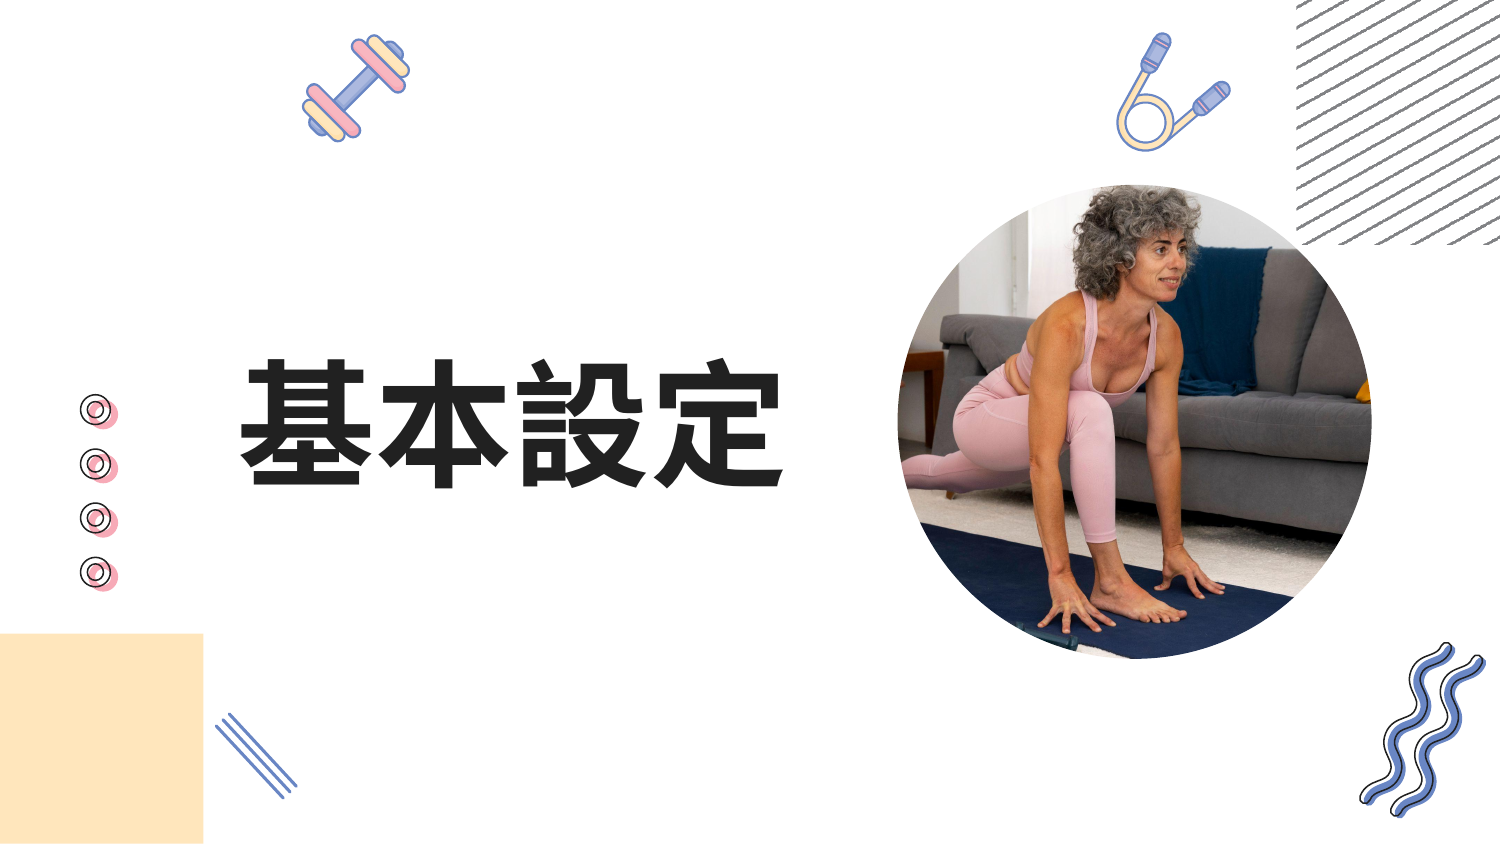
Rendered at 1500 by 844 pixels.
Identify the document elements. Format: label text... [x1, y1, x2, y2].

picture [897, 0, 1500, 660]
title 基本設定 [128, 214, 892, 630]
